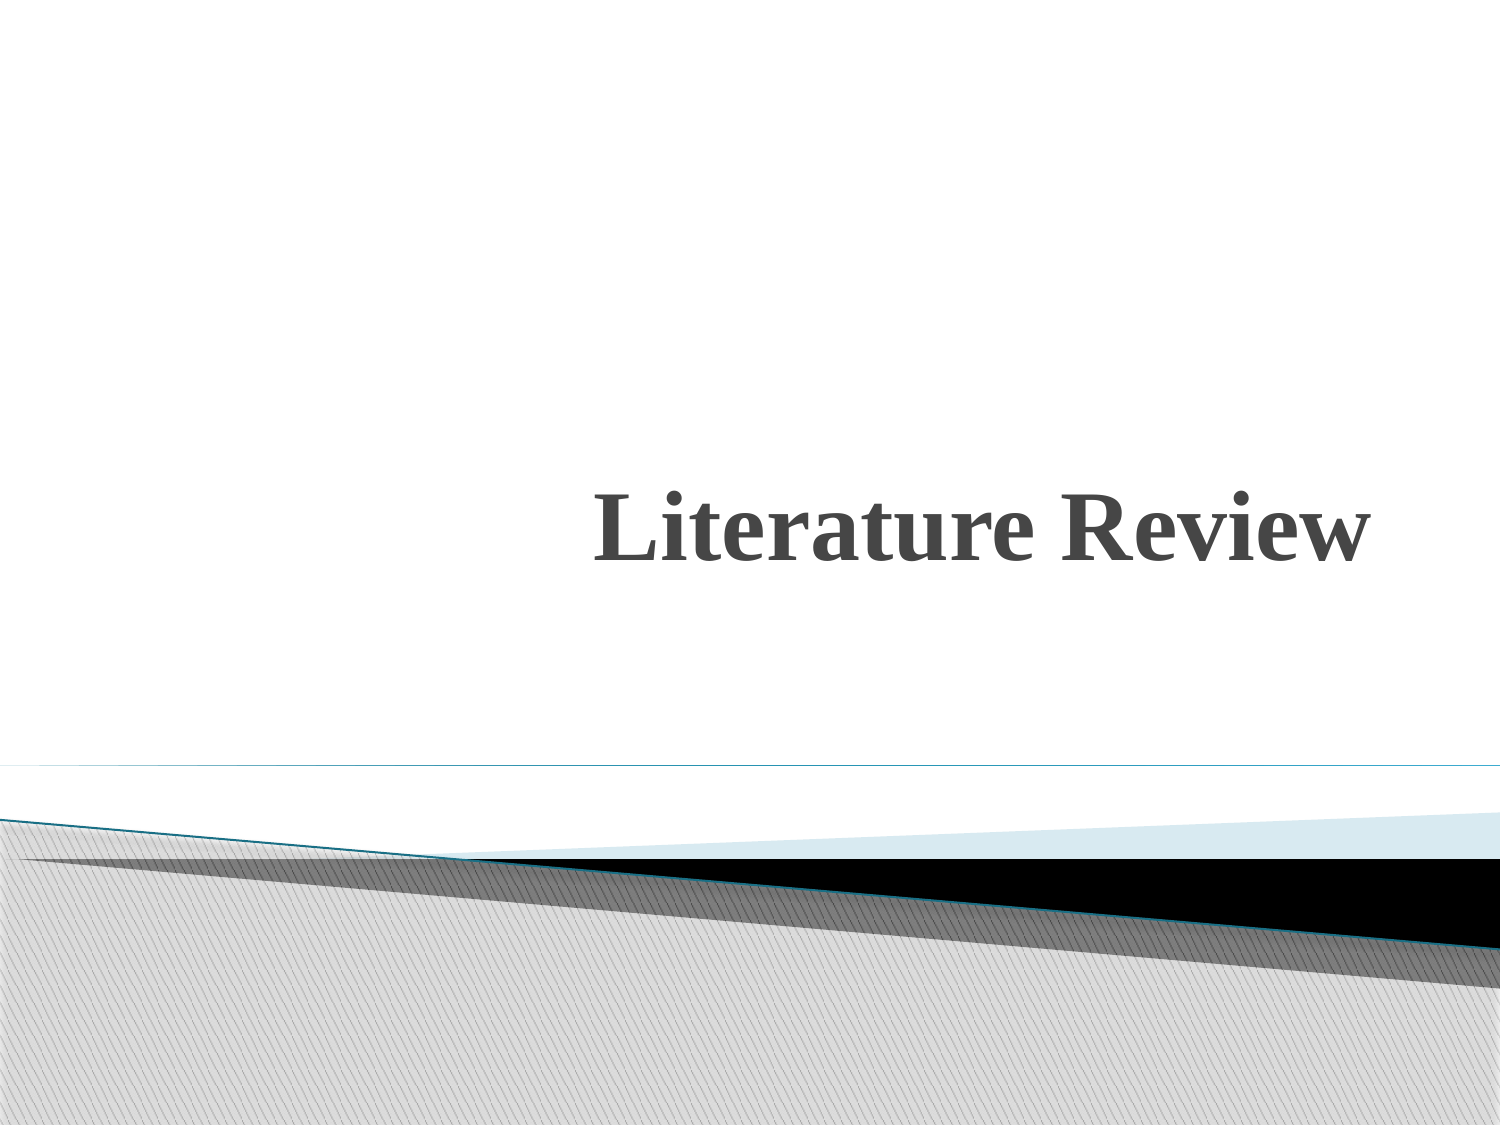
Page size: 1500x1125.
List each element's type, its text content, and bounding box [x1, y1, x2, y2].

picture [5, 859, 1500, 989]
title Literature Review [112, 287, 1388, 588]
